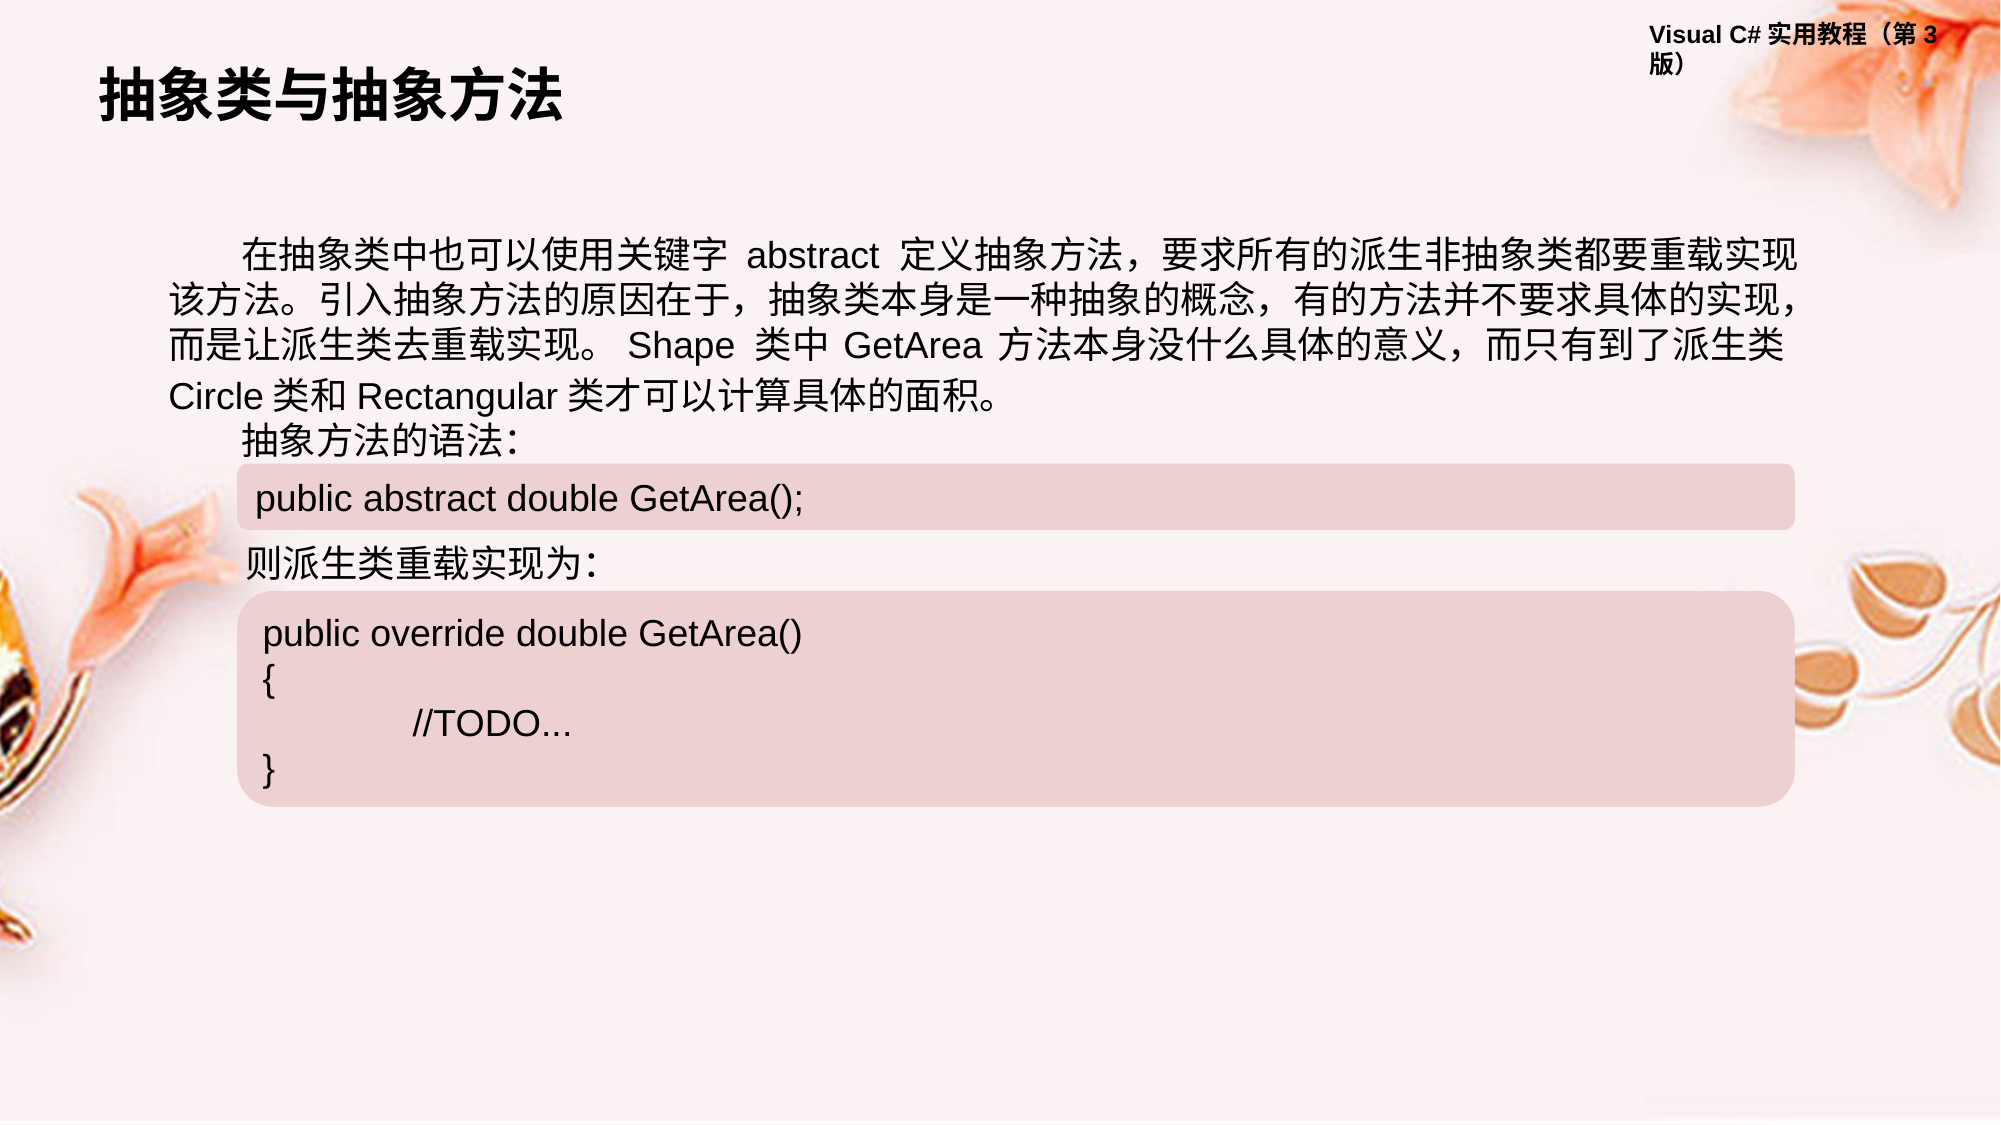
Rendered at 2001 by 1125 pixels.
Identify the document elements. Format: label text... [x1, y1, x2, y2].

picture [0, 0, 2001, 1125]
text_box public override double GetArea() { //TODO... } [237, 590, 1795, 807]
text_box 则派生类重载实现为： [230, 532, 636, 592]
text_box 抽象类与抽象方法 [83, 58, 1035, 136]
text_box 在抽象类中也可以使用关键字 abstract 定义抽象方法，要求所有的派生非抽象类都要重载实现该方法。引入抽象方法的原因在于，抽象类本身是一种抽象的概念，有的方法并不要求具体的实现，而是让派生类去重载实现。Shape 类中 GetArea 方法本身没什么具体的意义，而只有到了派生类Circle类和Rectangular类才可以计算具体的面积。 抽象方法的语法： [153, 223, 1839, 470]
text_box public abstract double GetArea(); [237, 463, 1795, 530]
